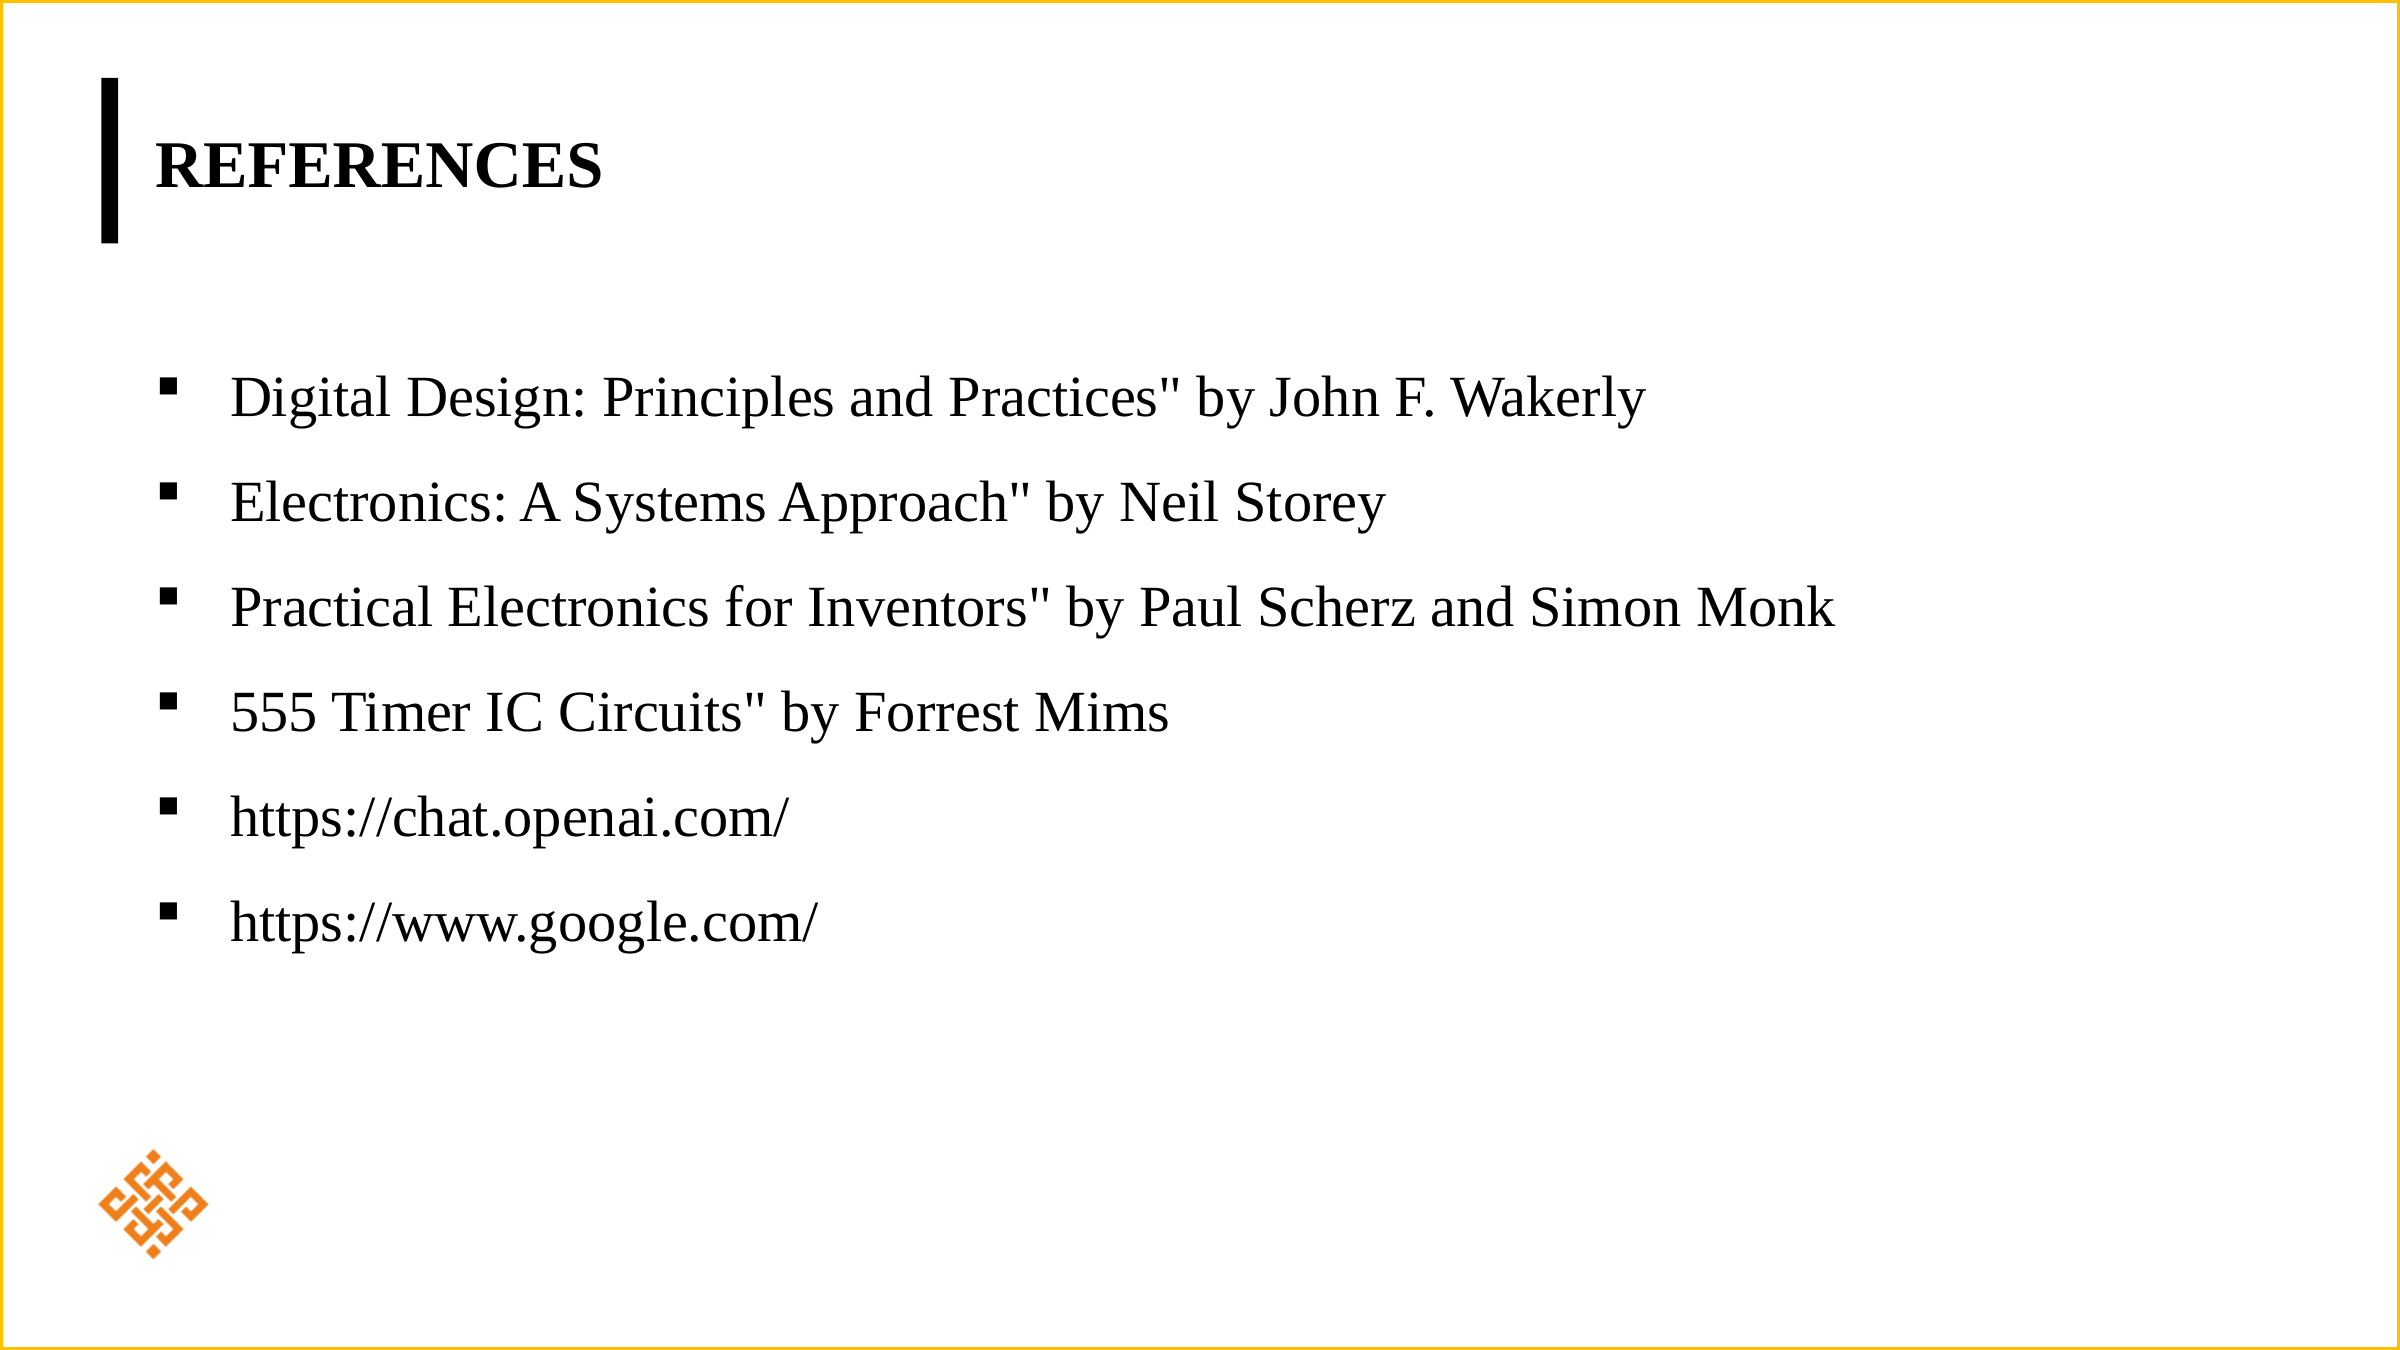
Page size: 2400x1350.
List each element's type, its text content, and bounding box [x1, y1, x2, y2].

title References [136, 77, 1360, 243]
picture [75, 1058, 235, 1350]
list Digital Design: Principles and Practices" by John F. Wakerly Electronics: A Systems Approach" by Neil Storey Practical Electronics for Inventors" by Paul Scherz and Simon Monk 555 Timer IC Circuits" by Forrest Mims https://chat.openai.com/ https://www.google.com/ [136, 349, 2264, 1200]
